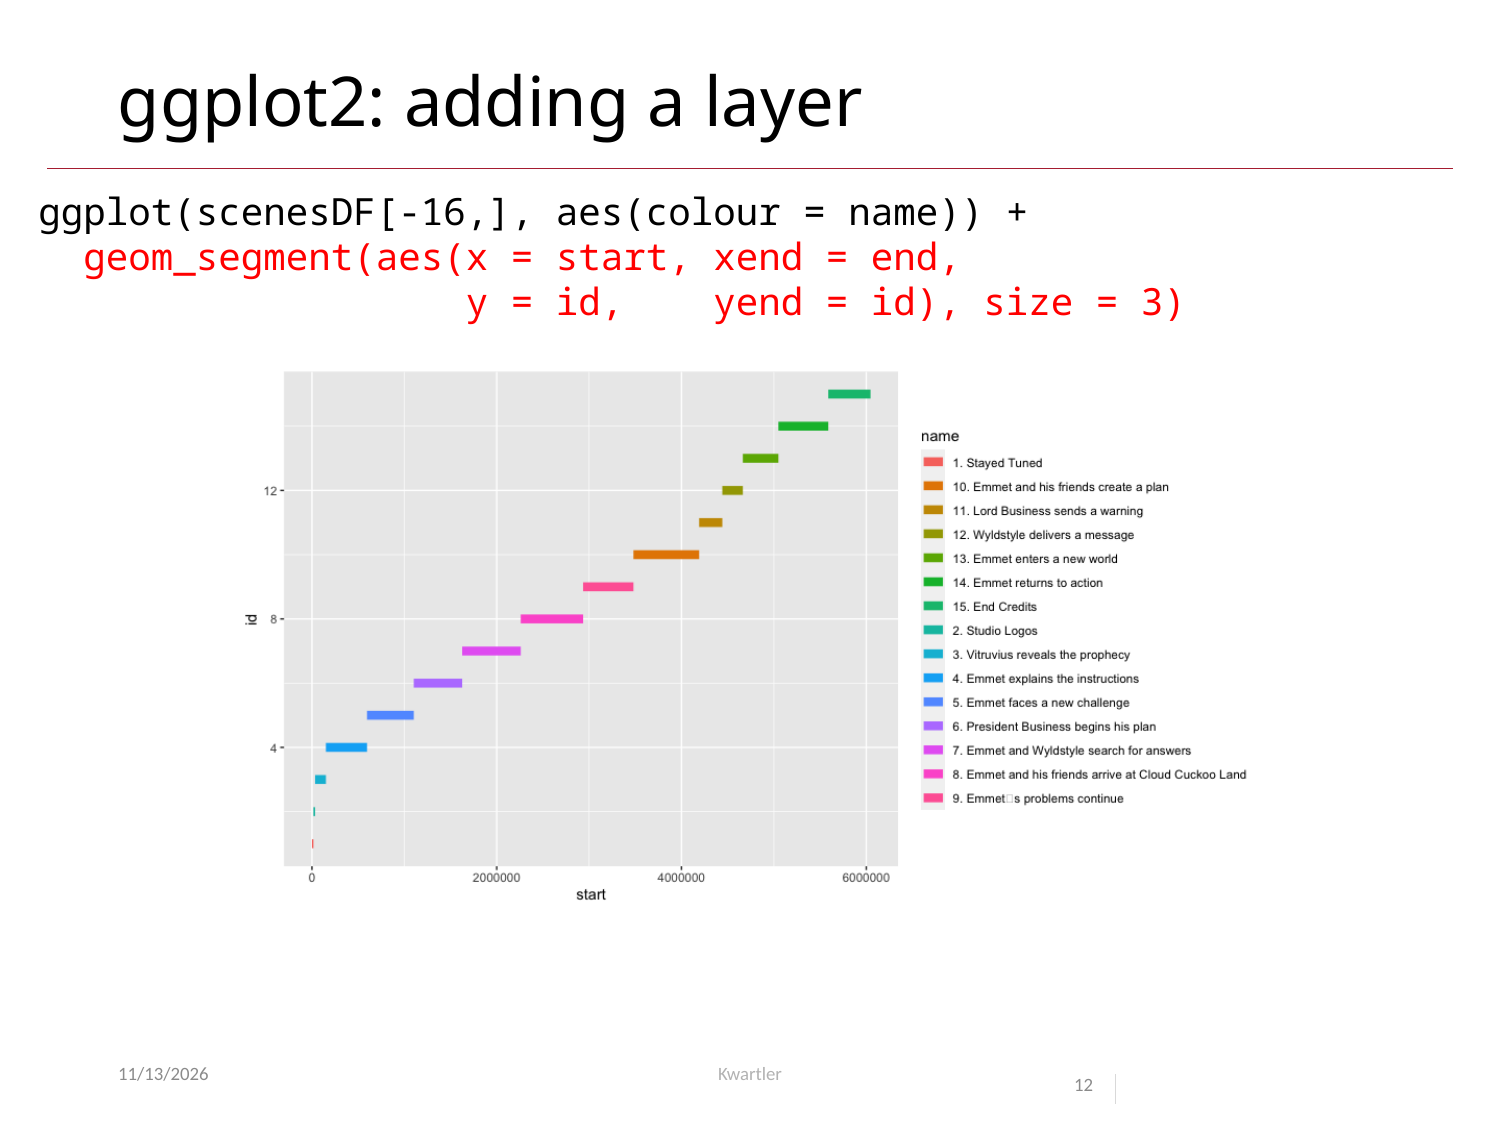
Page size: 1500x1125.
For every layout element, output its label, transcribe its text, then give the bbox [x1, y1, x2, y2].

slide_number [103, 1042, 441, 1103]
slide_number 12 [1059, 1042, 1200, 1103]
footer Kwartler [496, 1042, 1004, 1103]
title ggplot2: adding a layer [103, 59, 1397, 157]
text_box ggplot(scenesDF[-16,], aes(colour = name)) + geom_segment(aes(x = start, xend = end, y = id, yend = id), size = 3) [23, 181, 1201, 331]
picture [238, 364, 1262, 911]
